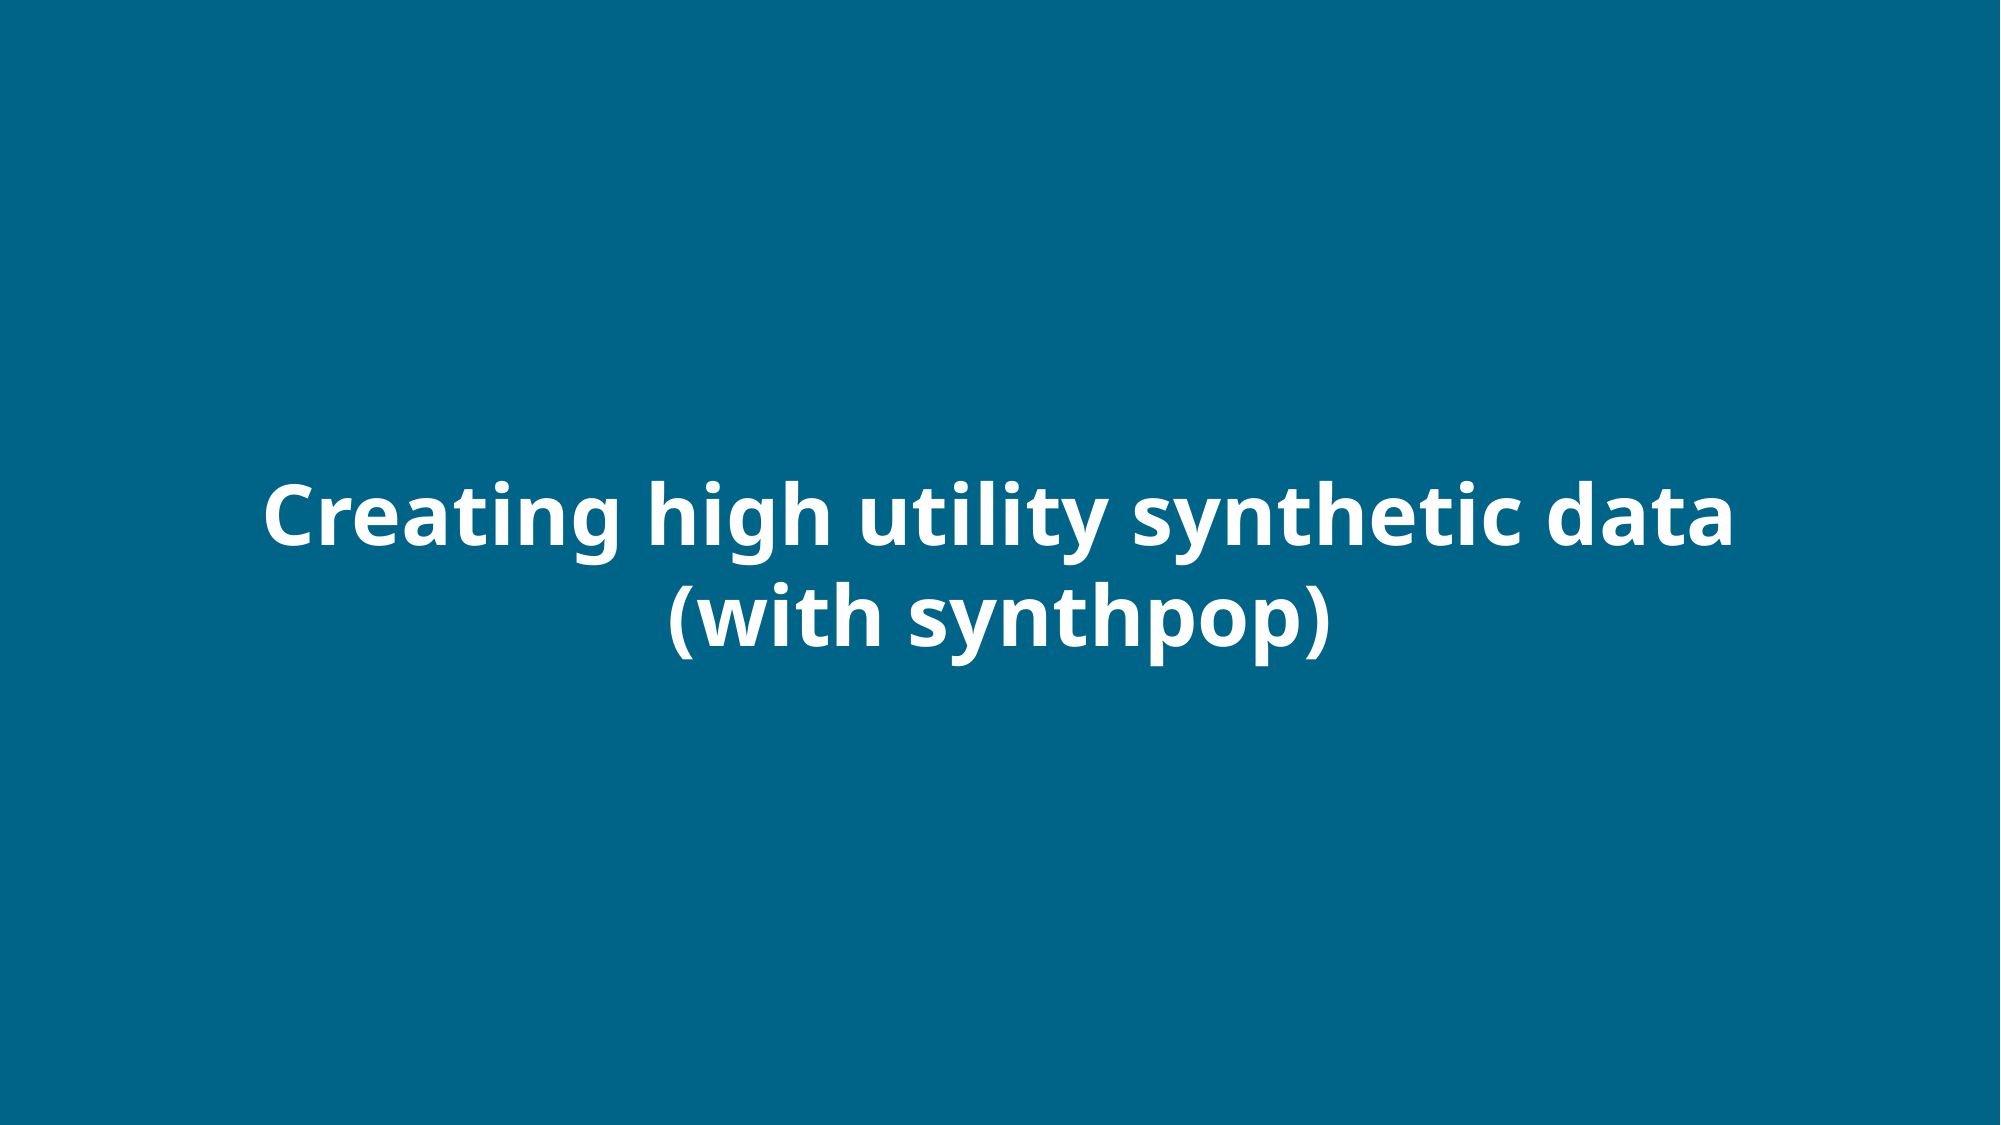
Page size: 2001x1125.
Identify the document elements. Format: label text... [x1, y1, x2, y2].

title Creating high utility synthetic data (with synthpop) [137, 453, 1863, 672]
